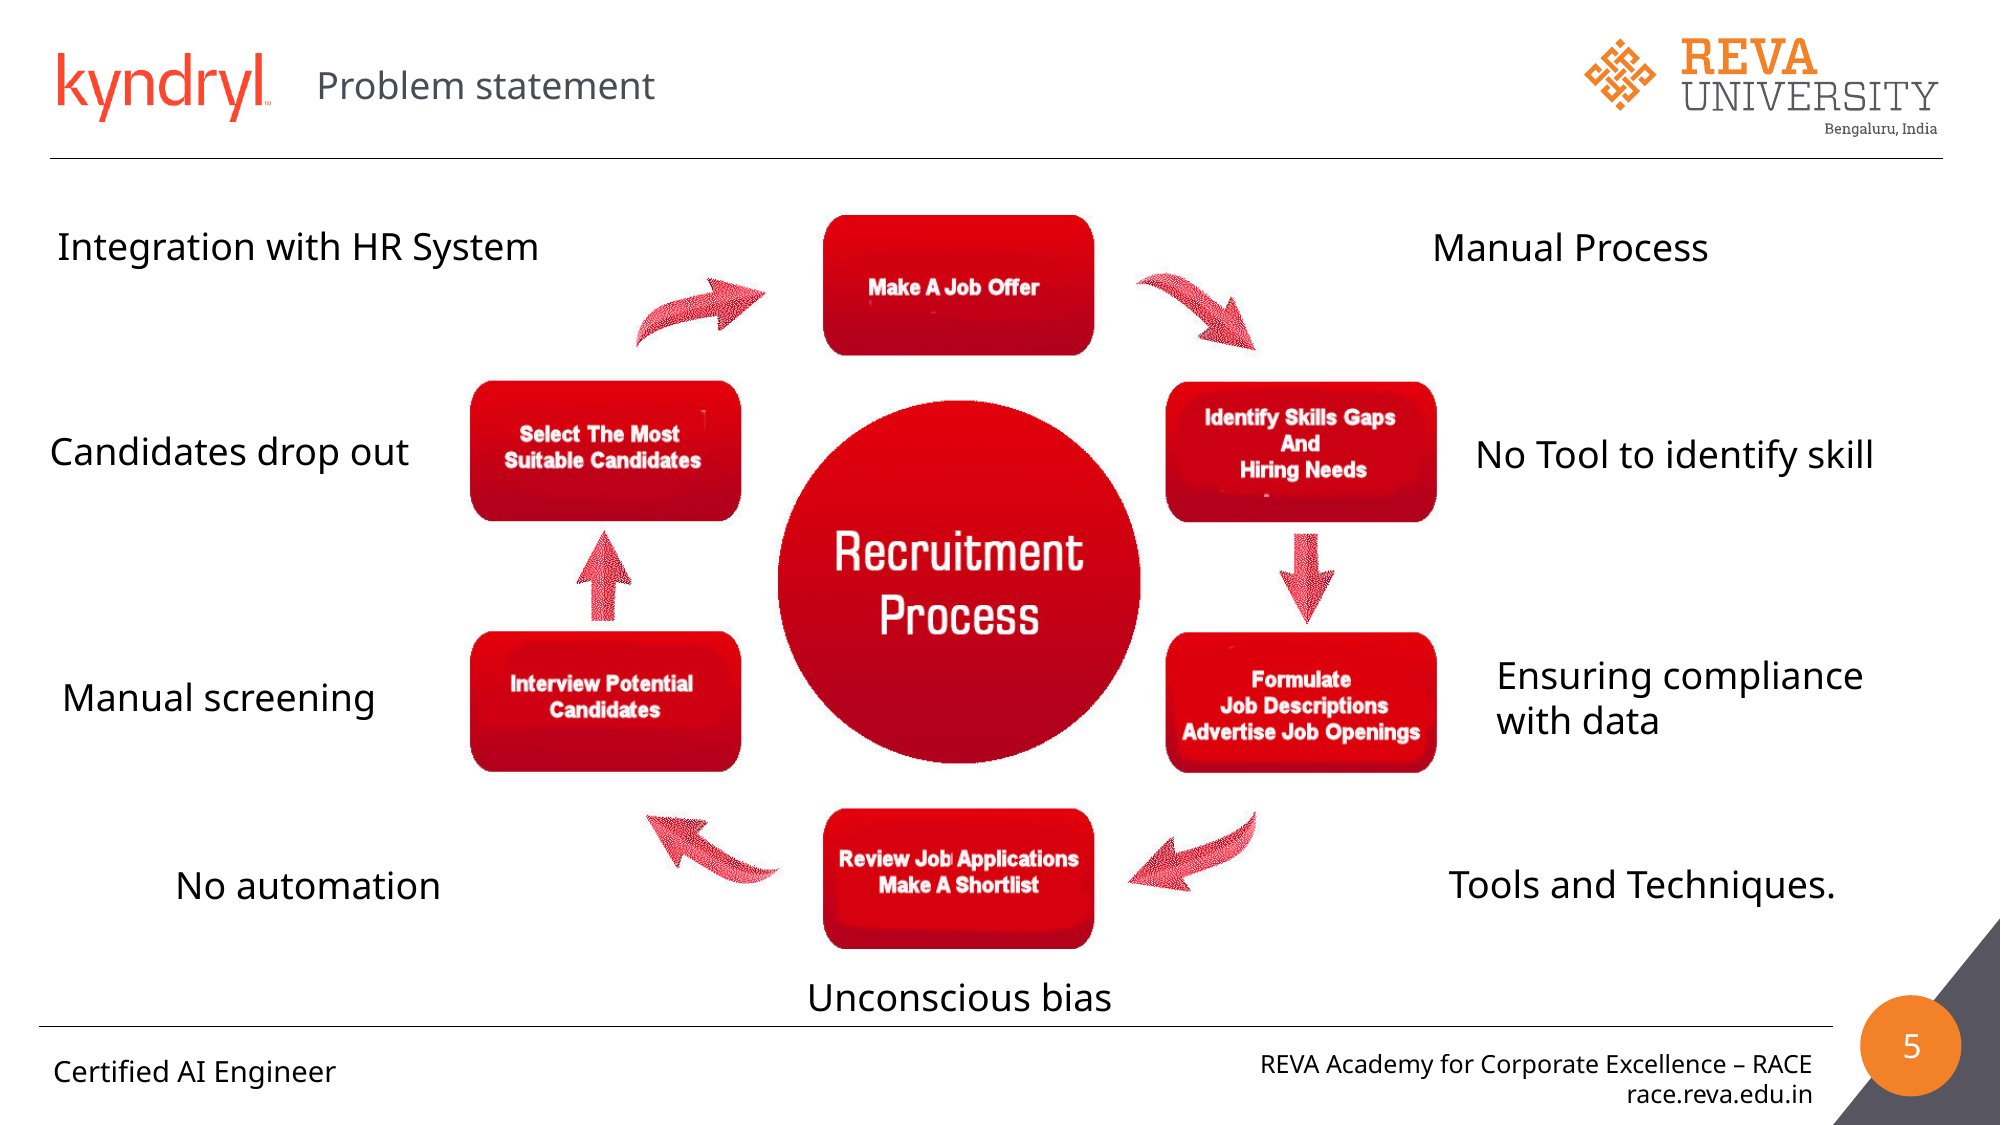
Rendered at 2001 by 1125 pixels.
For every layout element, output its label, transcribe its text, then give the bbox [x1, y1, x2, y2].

text_box Problem statement [301, 54, 1302, 115]
text_box Manual screening [47, 666, 381, 727]
picture [58, 53, 271, 122]
text_box No Tool to identify skill [1527, 423, 1932, 484]
picture [381, 215, 1527, 949]
text_box Candidates drop out [34, 421, 381, 481]
text_box Manual Process [1527, 217, 1725, 277]
text_box No automation [160, 855, 381, 915]
text_box Ensuring compliance with data [1527, 644, 1953, 749]
text_box Tools and Techniques. [1527, 853, 1932, 914]
text_box Unconscious bias [792, 966, 1161, 1027]
text_box Integration with HR System [42, 215, 381, 276]
slide_number 5 [1863, 996, 1961, 1099]
